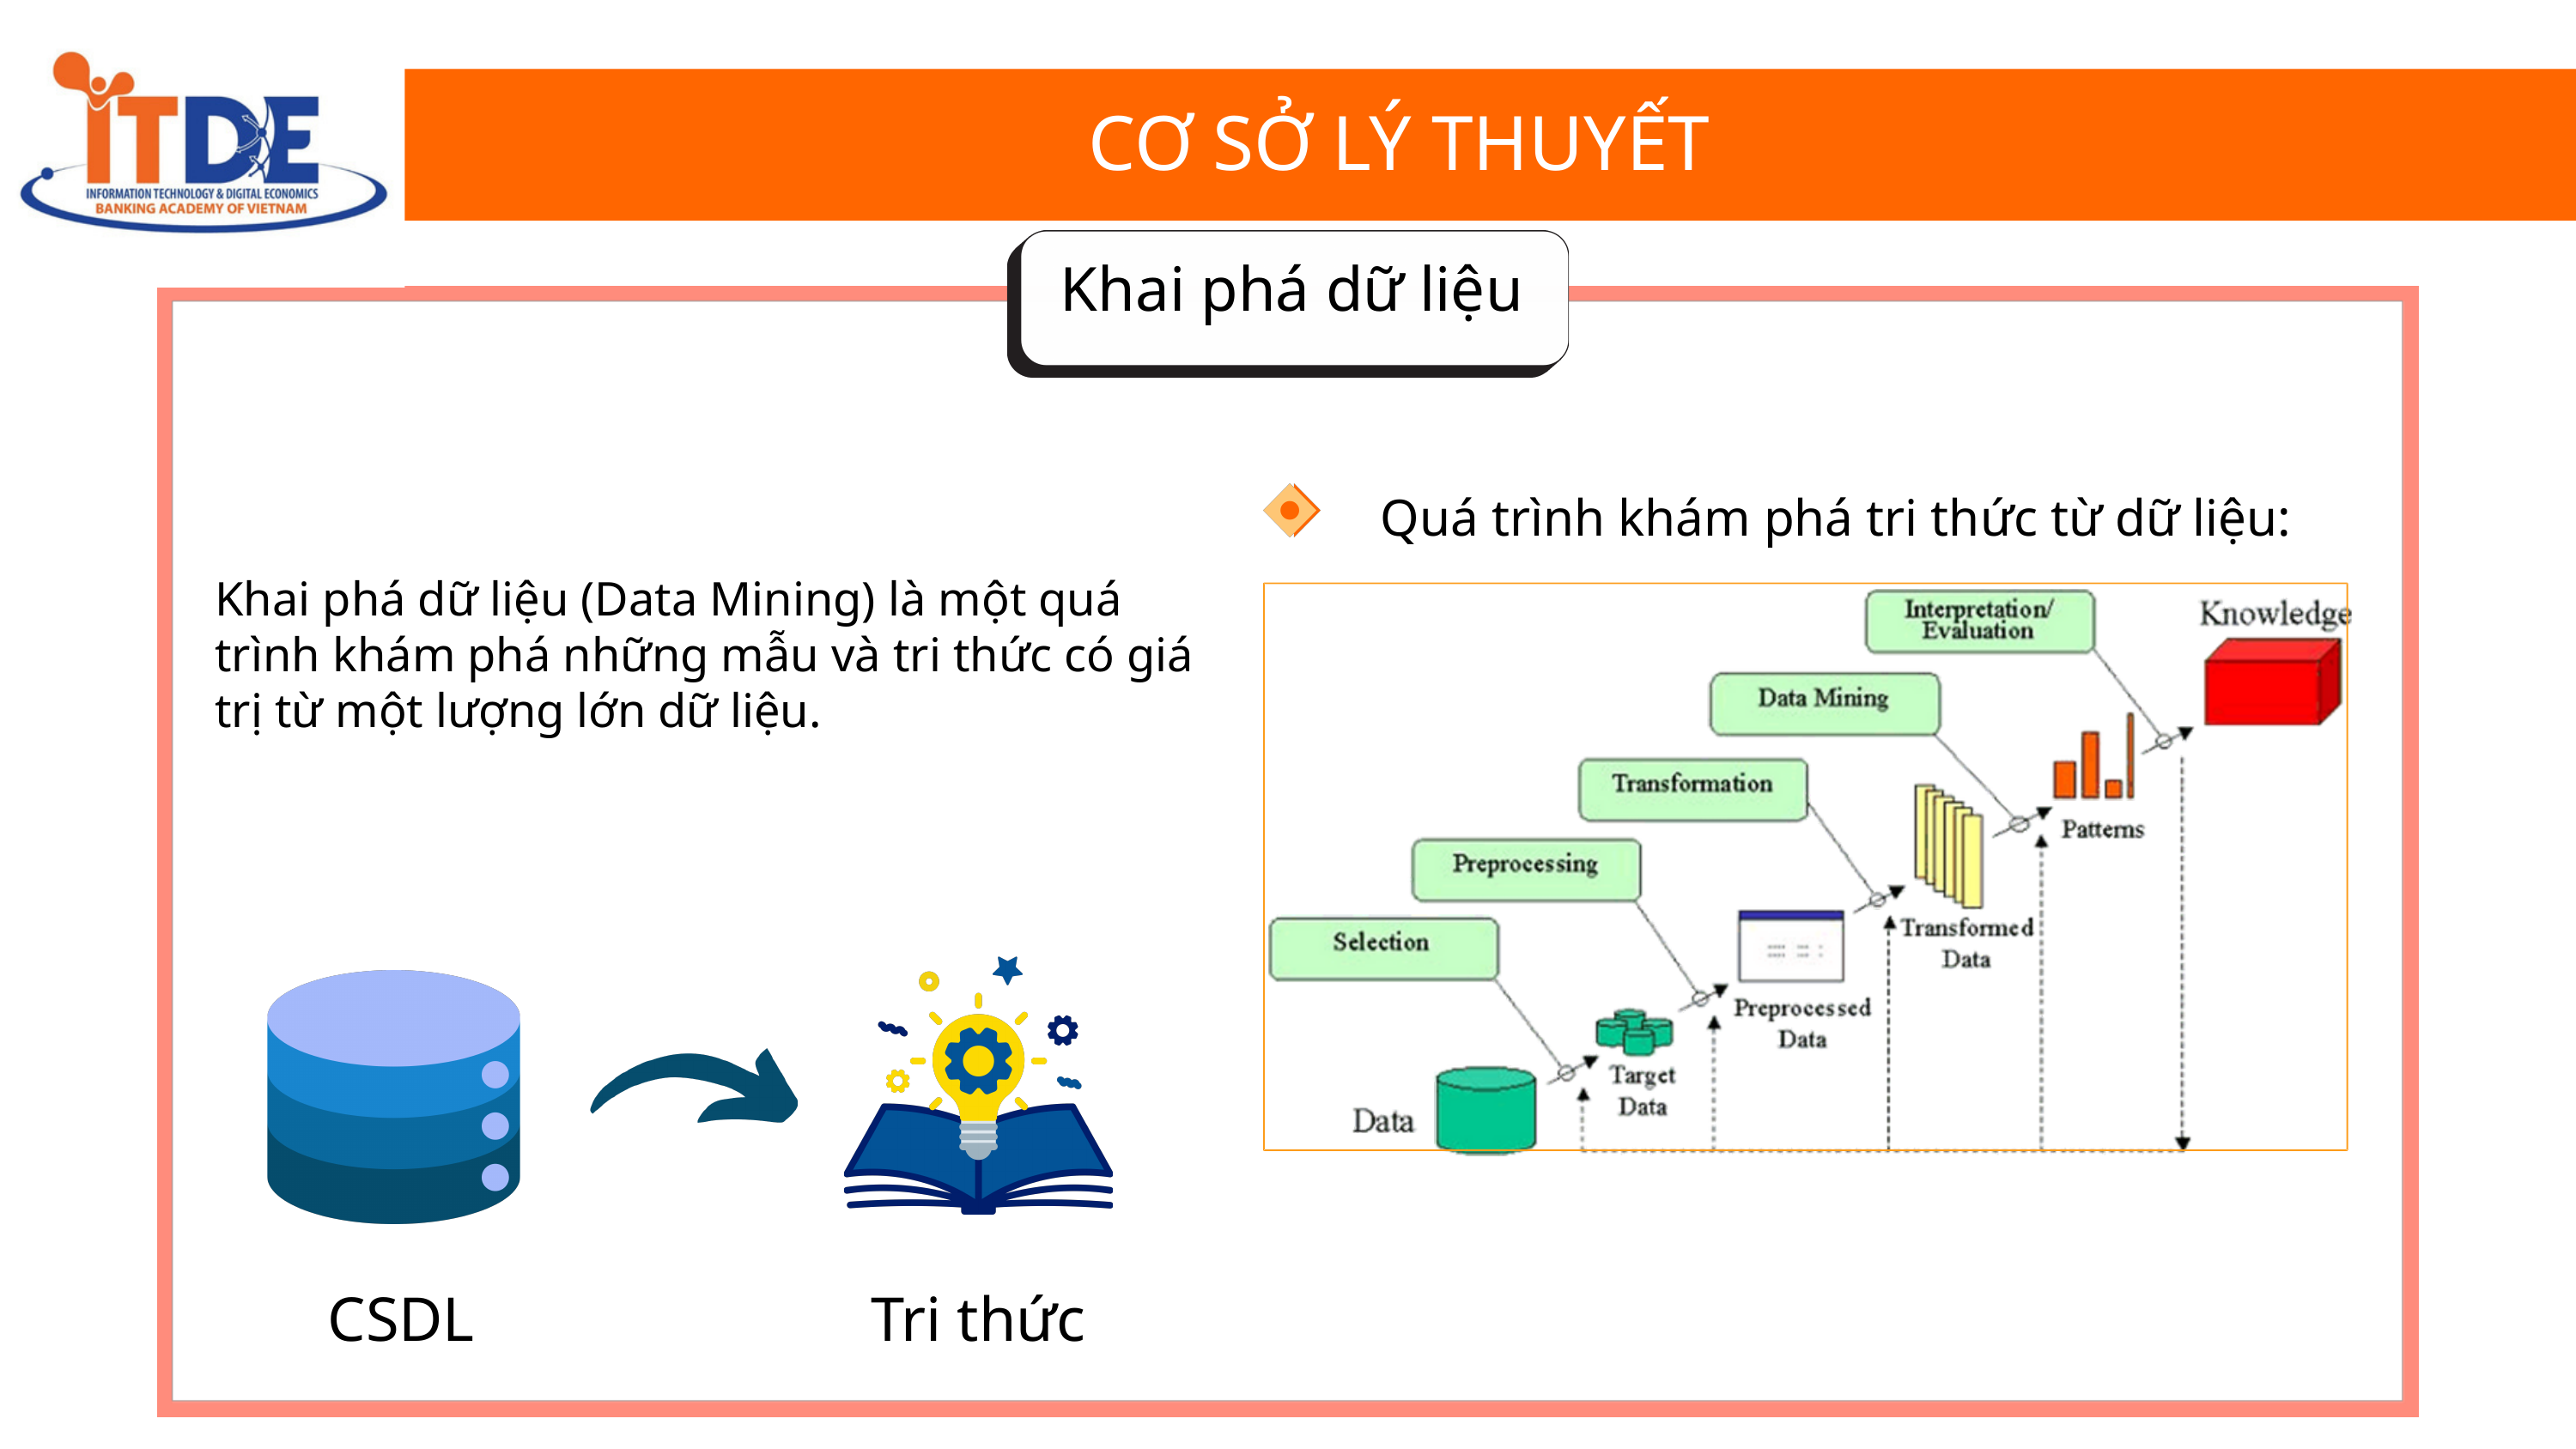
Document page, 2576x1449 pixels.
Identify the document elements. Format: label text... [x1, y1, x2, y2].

text_box Khai phá dữ liệu [1025, 250, 1558, 324]
text_box CƠ SỞ LÝ THUYẾT [619, 104, 2199, 185]
text_box [409, 69, 2576, 221]
text_box [1006, 230, 1570, 378]
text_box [202, 455, 2352, 1344]
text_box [0, 2, 405, 288]
text_box [157, 286, 2419, 1417]
